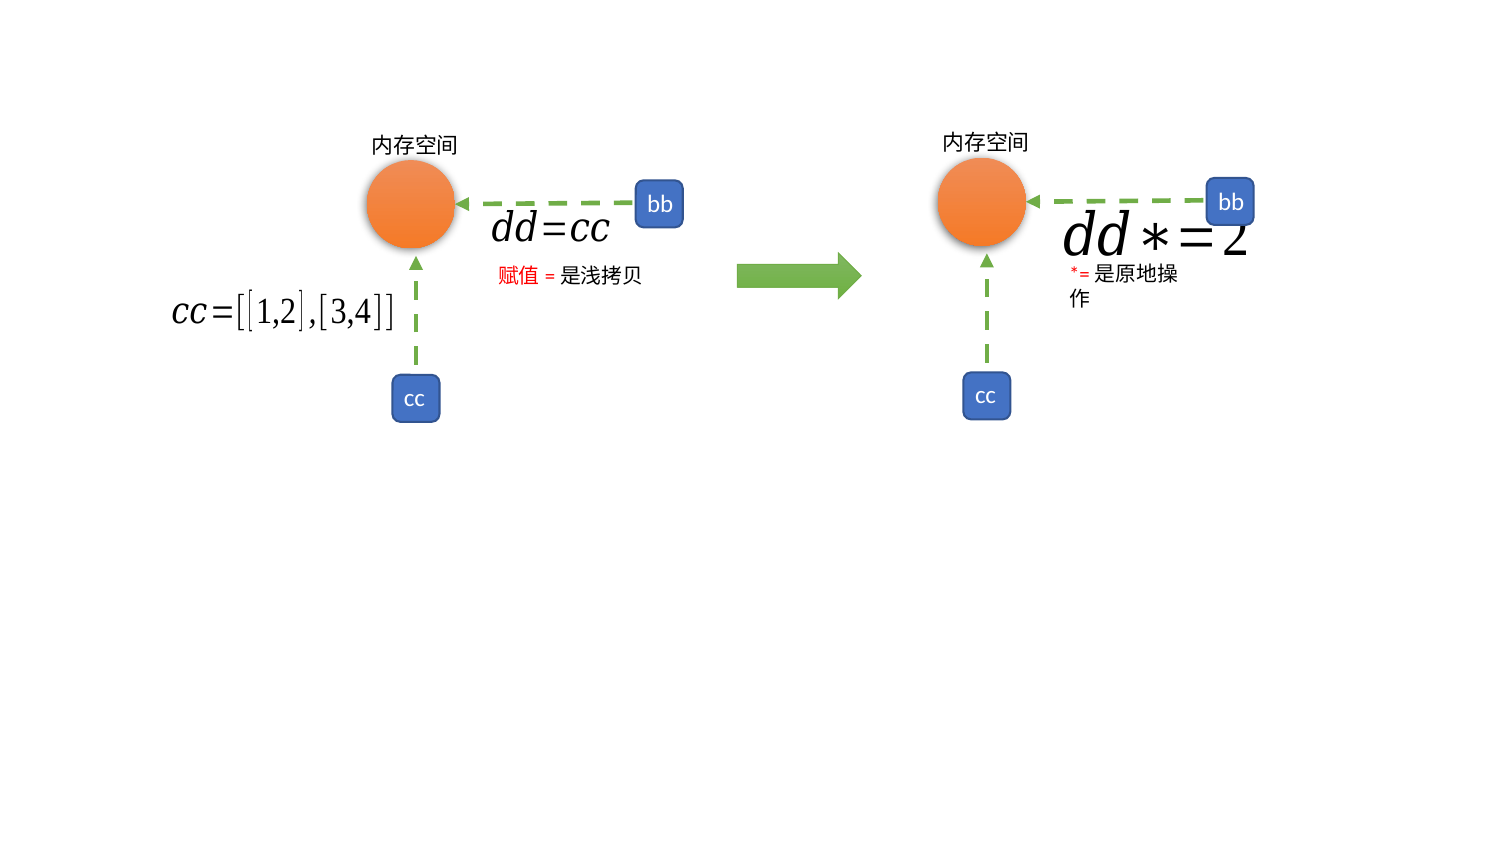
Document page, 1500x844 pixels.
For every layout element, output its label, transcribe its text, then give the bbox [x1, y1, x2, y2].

text_box [393, 419, 439, 423]
text_box [937, 163, 1026, 246]
text_box cc [960, 371, 1014, 417]
text_box bb [1203, 177, 1269, 223]
text_box 赋值=是浅拷贝 [483, 255, 698, 296]
text_box cc [389, 374, 443, 419]
text_box bb [632, 180, 698, 226]
text_box *=是原地操作 [1054, 253, 1204, 318]
text_box 内存空间 [356, 123, 474, 165]
text_box [736, 251, 862, 300]
text_box [964, 417, 1010, 421]
text_box 内存空间 [927, 121, 1045, 163]
text_box [366, 165, 455, 249]
